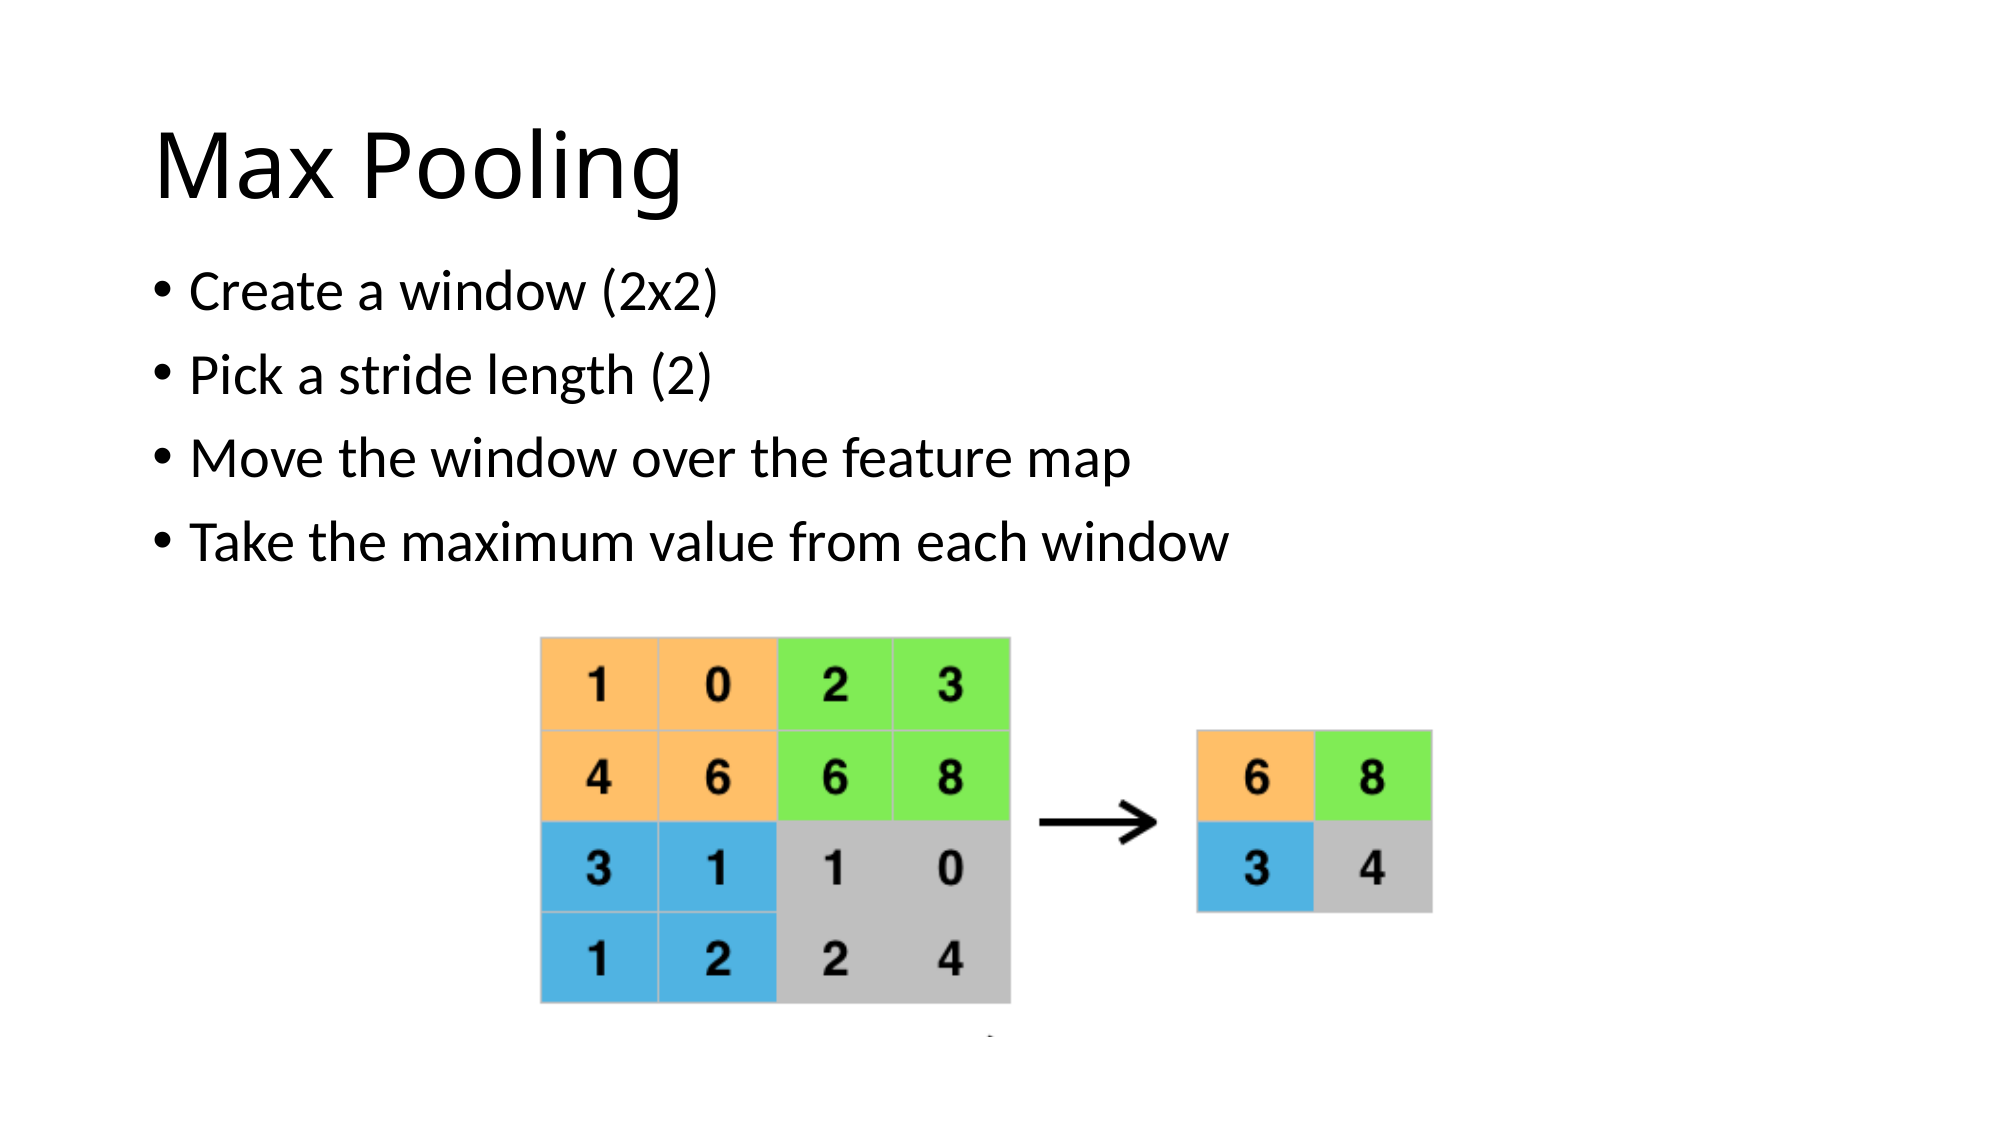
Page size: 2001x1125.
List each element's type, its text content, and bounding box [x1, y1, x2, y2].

picture [525, 622, 1488, 1037]
list Create a window (2x2) Pick a stride length (2) Move the window over the feature map Take the maximum value from each window [137, 252, 1863, 967]
title Max Pooling [137, 59, 1863, 252]
